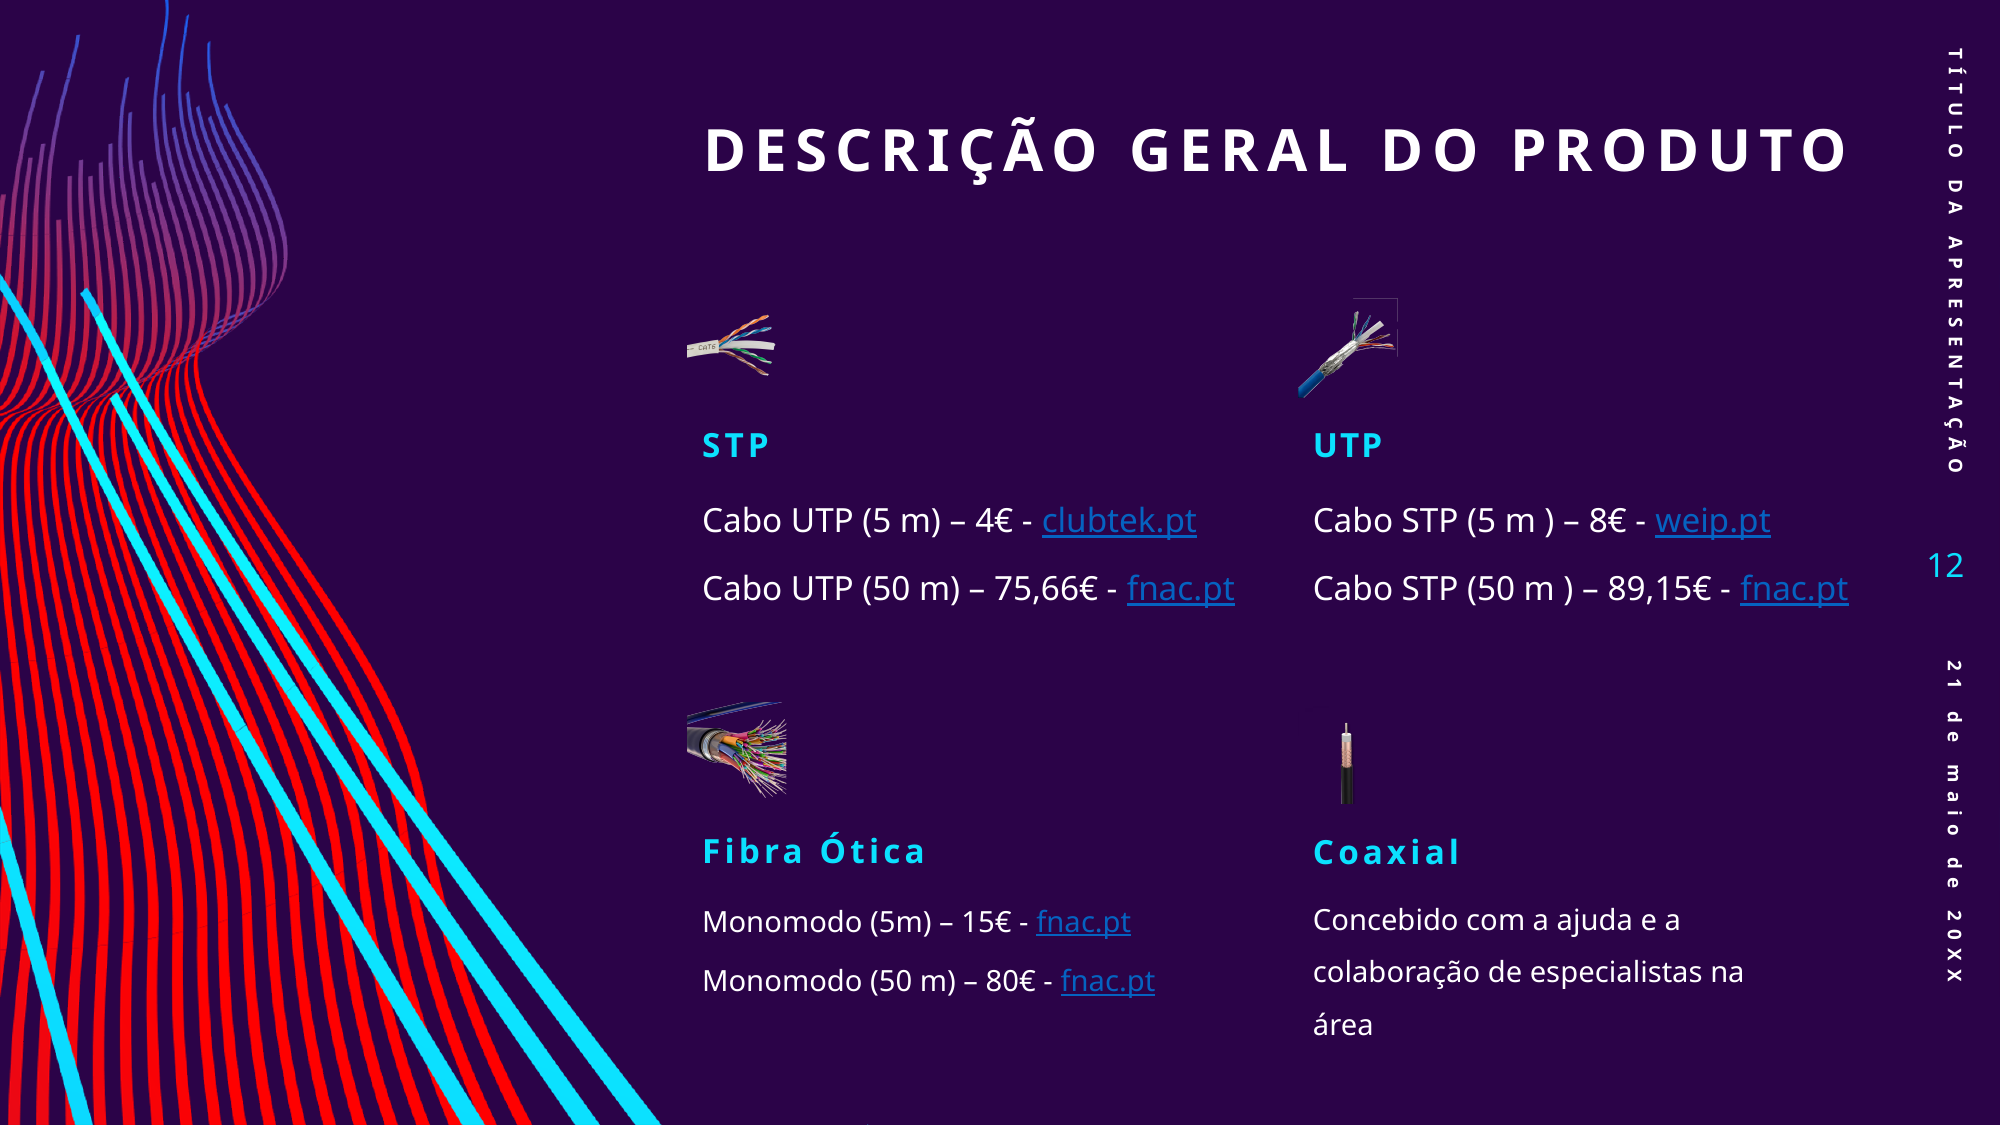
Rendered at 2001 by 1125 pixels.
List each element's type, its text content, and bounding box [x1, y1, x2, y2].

list Cabo STP (5 m ) – 8€ - weip.pt Cabo STP (50 m ) – 89,15€ - fnac.pt [1298, 469, 1889, 574]
title Descrição Geral do Produto [688, 113, 1871, 208]
list Fibra Ótica [687, 827, 1181, 875]
list Monomodo (5m) – 15€ - fnac.pt Monomodo (50 m) – 80€ - fnac.pt [687, 875, 1181, 981]
picture [0, 0, 2000, 1125]
list STP [687, 421, 1181, 469]
footer TÍTULO DA APRESENTAÇÃO [1926, 33, 1987, 489]
list Coaxial [1298, 828, 1792, 876]
list Cabo UTP (5 m) – 4€ - clubtek.pt Cabo UTP (50 m) – 75,66€ - fnac.pt [687, 469, 1298, 622]
slide_number 12 [1889, 519, 1980, 615]
list UTP [1298, 421, 1926, 479]
list Concebido com a ajuda e a colaboração de especialistas na área [1298, 876, 1792, 981]
slide_number 21 de maio de 20XX [1925, 645, 1986, 1080]
